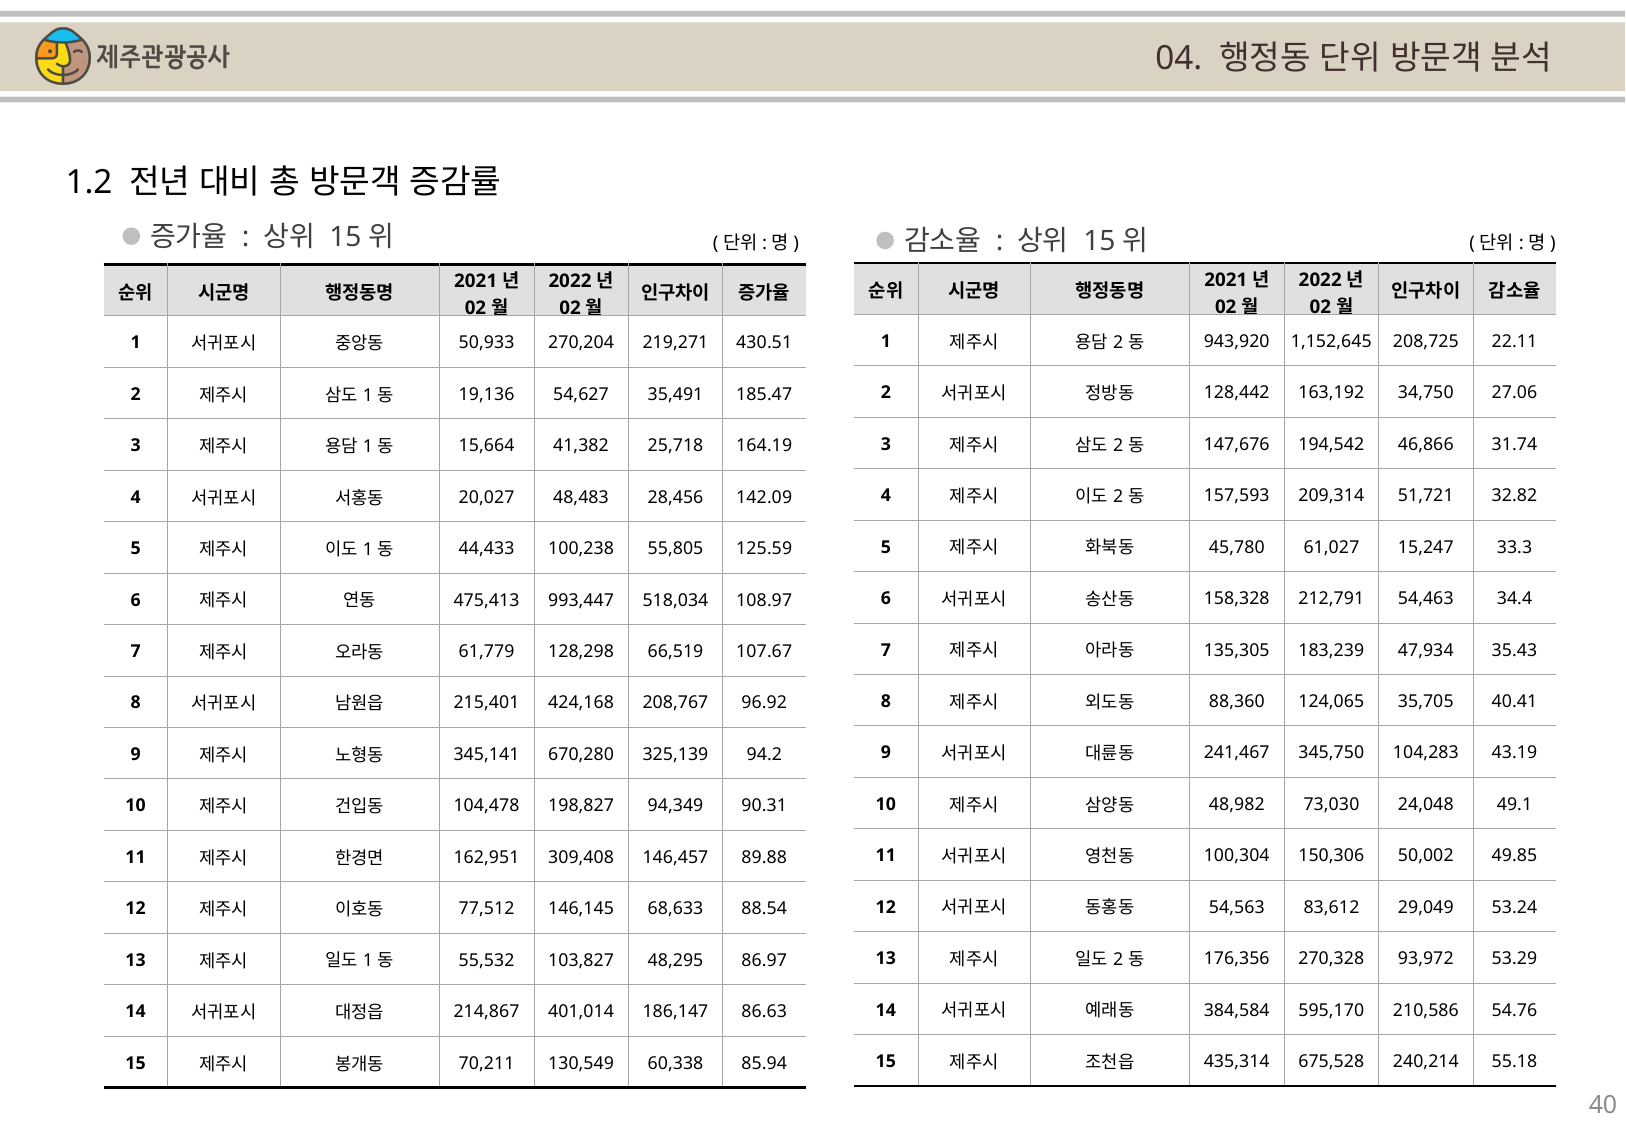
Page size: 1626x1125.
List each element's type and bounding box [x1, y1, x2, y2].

table_header [1031, 264, 1189, 314]
table_cell [1031, 881, 1189, 931]
table_cell [919, 932, 1030, 983]
table_cell [1474, 829, 1556, 880]
table_cell [919, 521, 1030, 571]
table_cell [629, 728, 722, 778]
table_cell [535, 419, 628, 470]
table_header [1474, 264, 1556, 314]
table_cell [281, 779, 439, 830]
table_cell [440, 471, 534, 521]
table_cell [104, 316, 167, 367]
table_cell [854, 469, 918, 520]
table_cell [629, 419, 722, 470]
table_cell [629, 985, 722, 1036]
table_cell [854, 778, 918, 828]
table_cell [535, 882, 628, 933]
table_cell [1031, 829, 1189, 880]
table_cell [1285, 881, 1378, 931]
table_cell [1379, 829, 1473, 880]
table_cell [1190, 984, 1284, 1034]
table_cell [104, 368, 167, 418]
table_cell [1190, 778, 1284, 828]
table_cell [1285, 469, 1378, 520]
table_cell [723, 728, 806, 778]
table_cell [281, 368, 439, 418]
table_cell [440, 574, 534, 624]
table_cell [1474, 521, 1556, 571]
table_cell [1474, 469, 1556, 520]
table_cell [919, 624, 1030, 674]
table_cell [281, 677, 439, 727]
table_cell [281, 1037, 439, 1086]
table_cell [168, 779, 280, 830]
table_cell [1474, 418, 1556, 468]
table_cell [168, 1037, 280, 1086]
table_cell [535, 779, 628, 830]
table_cell [629, 677, 722, 727]
table_cell [1379, 675, 1473, 725]
table_cell [854, 572, 918, 623]
table_cell [1031, 932, 1189, 983]
table_cell [629, 1037, 722, 1086]
table_cell [104, 677, 167, 727]
table_cell [629, 368, 722, 418]
table_cell [104, 625, 167, 676]
table_cell [1190, 624, 1284, 674]
table_cell [281, 419, 439, 470]
table_cell [1474, 932, 1556, 983]
table_cell [723, 882, 806, 933]
table_cell [281, 574, 439, 624]
table_cell [1031, 624, 1189, 674]
table_cell [919, 675, 1030, 725]
table_cell [1190, 366, 1284, 417]
text_box [1042, 28, 1595, 84]
table_cell [919, 366, 1030, 417]
table_cell [629, 831, 722, 881]
table_cell [854, 624, 918, 674]
table_cell [1379, 315, 1473, 365]
table_cell [629, 316, 722, 367]
table_cell [281, 831, 439, 881]
table_cell [535, 1037, 628, 1086]
table_cell [440, 1037, 534, 1086]
table_cell [1031, 572, 1189, 623]
table_cell [1285, 726, 1378, 777]
table_cell [535, 677, 628, 727]
table_cell [1285, 315, 1378, 365]
table_cell [1474, 984, 1556, 1034]
table_cell [440, 625, 534, 676]
table_cell [1190, 881, 1284, 931]
table_cell [723, 522, 806, 573]
table_cell [104, 985, 167, 1036]
table_cell [440, 779, 534, 830]
table_cell [281, 934, 439, 984]
table_cell [723, 677, 806, 727]
table_cell [1190, 932, 1284, 983]
table_cell [1379, 624, 1473, 674]
text_box [698, 223, 814, 261]
table_cell [1285, 675, 1378, 725]
table_cell [919, 984, 1030, 1034]
table_cell [1379, 1035, 1473, 1063]
table_cell [168, 471, 280, 521]
table_cell [535, 985, 628, 1036]
slide_number [1251, 1063, 1618, 1123]
table_cell [854, 675, 918, 725]
table_cell [535, 368, 628, 418]
table_cell [723, 316, 806, 367]
table_cell [104, 779, 167, 830]
table_cell [1474, 366, 1556, 417]
table_cell [1190, 469, 1284, 520]
table_cell [1190, 829, 1284, 880]
table_cell [1285, 778, 1378, 828]
table_cell [723, 625, 806, 676]
table_header [440, 266, 534, 315]
table_cell [1285, 521, 1378, 571]
table_cell [1474, 572, 1556, 623]
table_cell [919, 778, 1030, 828]
table_cell [1031, 521, 1189, 571]
table_cell [1474, 624, 1556, 674]
table_cell [919, 726, 1030, 777]
text_box [875, 215, 1163, 264]
table_cell [1379, 932, 1473, 983]
table_cell [440, 831, 534, 881]
table_cell [440, 368, 534, 418]
table_cell [723, 985, 806, 1036]
table_cell [535, 574, 628, 624]
table_header [1190, 264, 1284, 314]
table_cell [1474, 881, 1556, 931]
table_cell [1190, 726, 1284, 777]
table_header [854, 264, 918, 314]
table_cell [1379, 726, 1473, 777]
table_cell [104, 882, 167, 933]
table_cell [723, 1037, 806, 1086]
table_cell [1285, 418, 1378, 468]
table_cell [281, 316, 439, 367]
table_cell [919, 881, 1030, 931]
table_cell [723, 471, 806, 521]
table_header [723, 266, 806, 315]
table_cell [919, 469, 1030, 520]
table_cell [440, 522, 534, 573]
table_cell [723, 368, 806, 418]
table_cell [629, 779, 722, 830]
table_cell [1379, 572, 1473, 623]
table_cell [168, 316, 280, 367]
table_cell [104, 831, 167, 881]
table_cell [104, 728, 167, 778]
table_cell [535, 728, 628, 778]
table_cell [723, 779, 806, 830]
table_header [1379, 264, 1473, 314]
table_cell [535, 471, 628, 521]
table_header [919, 264, 1030, 314]
table_cell [919, 1035, 1030, 1085]
table_cell [1474, 675, 1556, 725]
table_cell [440, 677, 534, 727]
table_cell [1285, 932, 1378, 983]
table_cell [281, 625, 439, 676]
table_cell [104, 471, 167, 521]
table_cell [1379, 778, 1473, 828]
table_cell [1190, 418, 1284, 468]
table_cell [854, 315, 918, 365]
table_cell [854, 418, 918, 468]
table_cell [919, 418, 1030, 468]
table_cell [1379, 366, 1473, 417]
table_cell [1190, 1035, 1284, 1085]
table_cell [723, 419, 806, 470]
table_cell [104, 1037, 167, 1086]
table_cell [629, 625, 722, 676]
table_cell [168, 677, 280, 727]
table_cell [168, 419, 280, 470]
table_cell [1031, 675, 1189, 725]
table_cell [1285, 572, 1378, 623]
table_cell [1031, 778, 1189, 828]
table_header [1285, 264, 1378, 314]
table_cell [919, 829, 1030, 880]
table_cell [440, 728, 534, 778]
table_cell [168, 831, 280, 881]
table_cell [1379, 521, 1473, 571]
table_cell [1190, 572, 1284, 623]
table_cell [854, 1035, 918, 1085]
table_cell [919, 315, 1030, 365]
table_cell [281, 471, 439, 521]
table_cell [535, 831, 628, 881]
text_box [121, 210, 409, 260]
table_cell [168, 574, 280, 624]
table_cell [440, 419, 534, 470]
table_cell [854, 366, 918, 417]
table_cell [1474, 726, 1556, 777]
table_cell [723, 934, 806, 984]
table_cell [168, 728, 280, 778]
table_header [104, 266, 167, 315]
picture [31, 26, 232, 87]
table_cell [104, 419, 167, 470]
table_cell [281, 985, 439, 1036]
table_cell [1379, 469, 1473, 520]
table_cell [629, 574, 722, 624]
table_cell [535, 316, 628, 367]
table_header [281, 266, 439, 315]
table_cell [1285, 366, 1378, 417]
table_cell [1190, 675, 1284, 725]
table_cell [104, 574, 167, 624]
table_cell [168, 625, 280, 676]
table_cell [854, 881, 918, 931]
table_cell [854, 932, 918, 983]
table_cell [535, 934, 628, 984]
table_header [629, 266, 722, 315]
table_cell [168, 934, 280, 984]
table_cell [1190, 521, 1284, 571]
table_cell [535, 522, 628, 573]
table_cell [629, 882, 722, 933]
table_cell [168, 368, 280, 418]
table_cell [854, 726, 918, 777]
table_cell [168, 882, 280, 933]
table_cell [854, 829, 918, 880]
table_header [535, 266, 628, 315]
table_cell [919, 572, 1030, 623]
table_cell [168, 522, 280, 573]
table_cell [440, 882, 534, 933]
table_cell [1285, 829, 1378, 880]
table_cell [1031, 315, 1189, 365]
table_cell [1031, 366, 1189, 417]
table_header [168, 266, 280, 315]
table_cell [104, 934, 167, 984]
table_cell [1379, 881, 1473, 931]
table_cell [1031, 984, 1189, 1034]
table_cell [1379, 984, 1473, 1034]
table_cell [1474, 778, 1556, 828]
table_cell [1031, 418, 1189, 468]
table_cell [629, 522, 722, 573]
table_cell [440, 934, 534, 984]
table_cell [723, 831, 806, 881]
table_cell [854, 521, 918, 571]
table_cell [1285, 984, 1378, 1034]
table_cell [1285, 1035, 1378, 1063]
table_cell [1031, 469, 1189, 520]
table_cell [629, 934, 722, 984]
table_cell [281, 728, 439, 778]
table_cell [1031, 726, 1189, 777]
table_cell [854, 984, 918, 1034]
table_cell [1474, 315, 1556, 365]
table_cell [535, 625, 628, 676]
table_cell [281, 882, 439, 933]
text_box [1454, 223, 1571, 261]
table_cell [281, 522, 439, 573]
table_cell [104, 522, 167, 573]
table_cell [723, 574, 806, 624]
table_cell [1190, 315, 1284, 365]
table_cell [440, 985, 534, 1036]
table_cell [629, 471, 722, 521]
table_cell [1031, 1035, 1189, 1085]
text_box [50, 152, 1144, 208]
table_cell [1285, 624, 1378, 674]
table_cell [440, 316, 534, 367]
table_cell [1474, 1035, 1556, 1063]
table_cell [168, 985, 280, 1036]
table_cell [1379, 418, 1473, 468]
